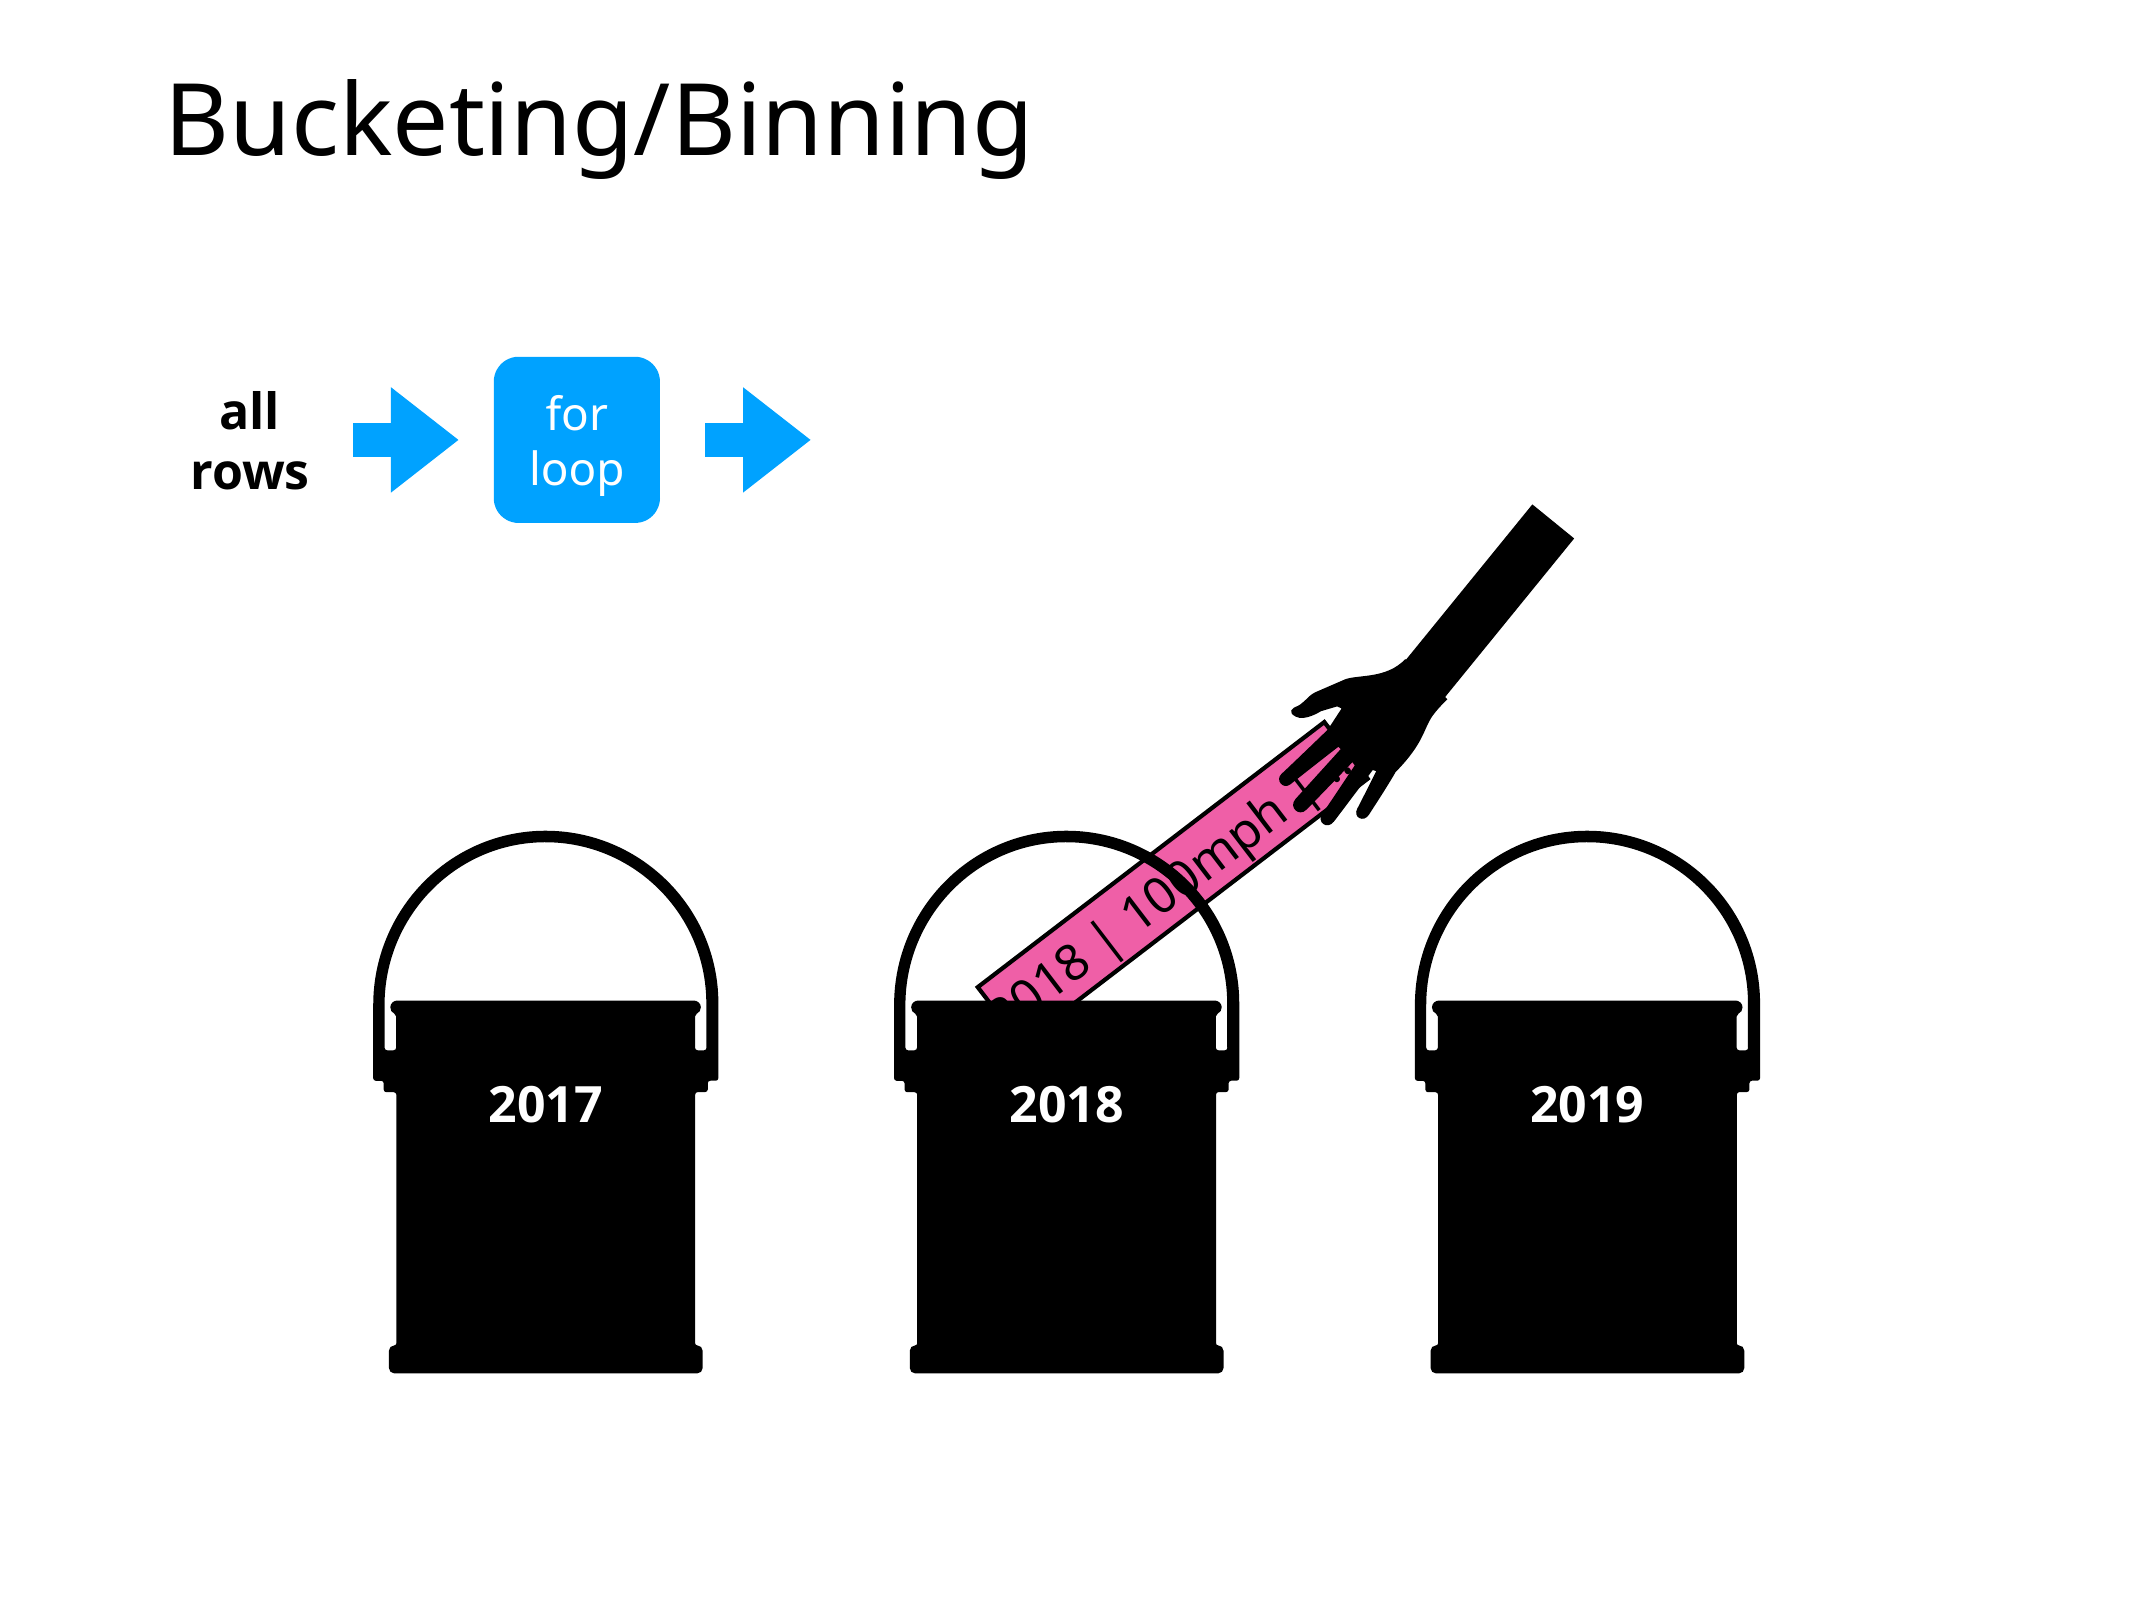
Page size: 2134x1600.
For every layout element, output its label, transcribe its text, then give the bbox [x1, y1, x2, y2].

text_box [893, 830, 1240, 1374]
text_box for loop [493, 356, 661, 523]
text_box all rows [181, 371, 319, 509]
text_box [1414, 830, 1761, 1374]
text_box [372, 830, 719, 1374]
text_box [353, 387, 459, 493]
text_box [705, 387, 811, 493]
title Bucketing/Binning [155, 41, 1978, 191]
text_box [919, 706, 1667, 863]
